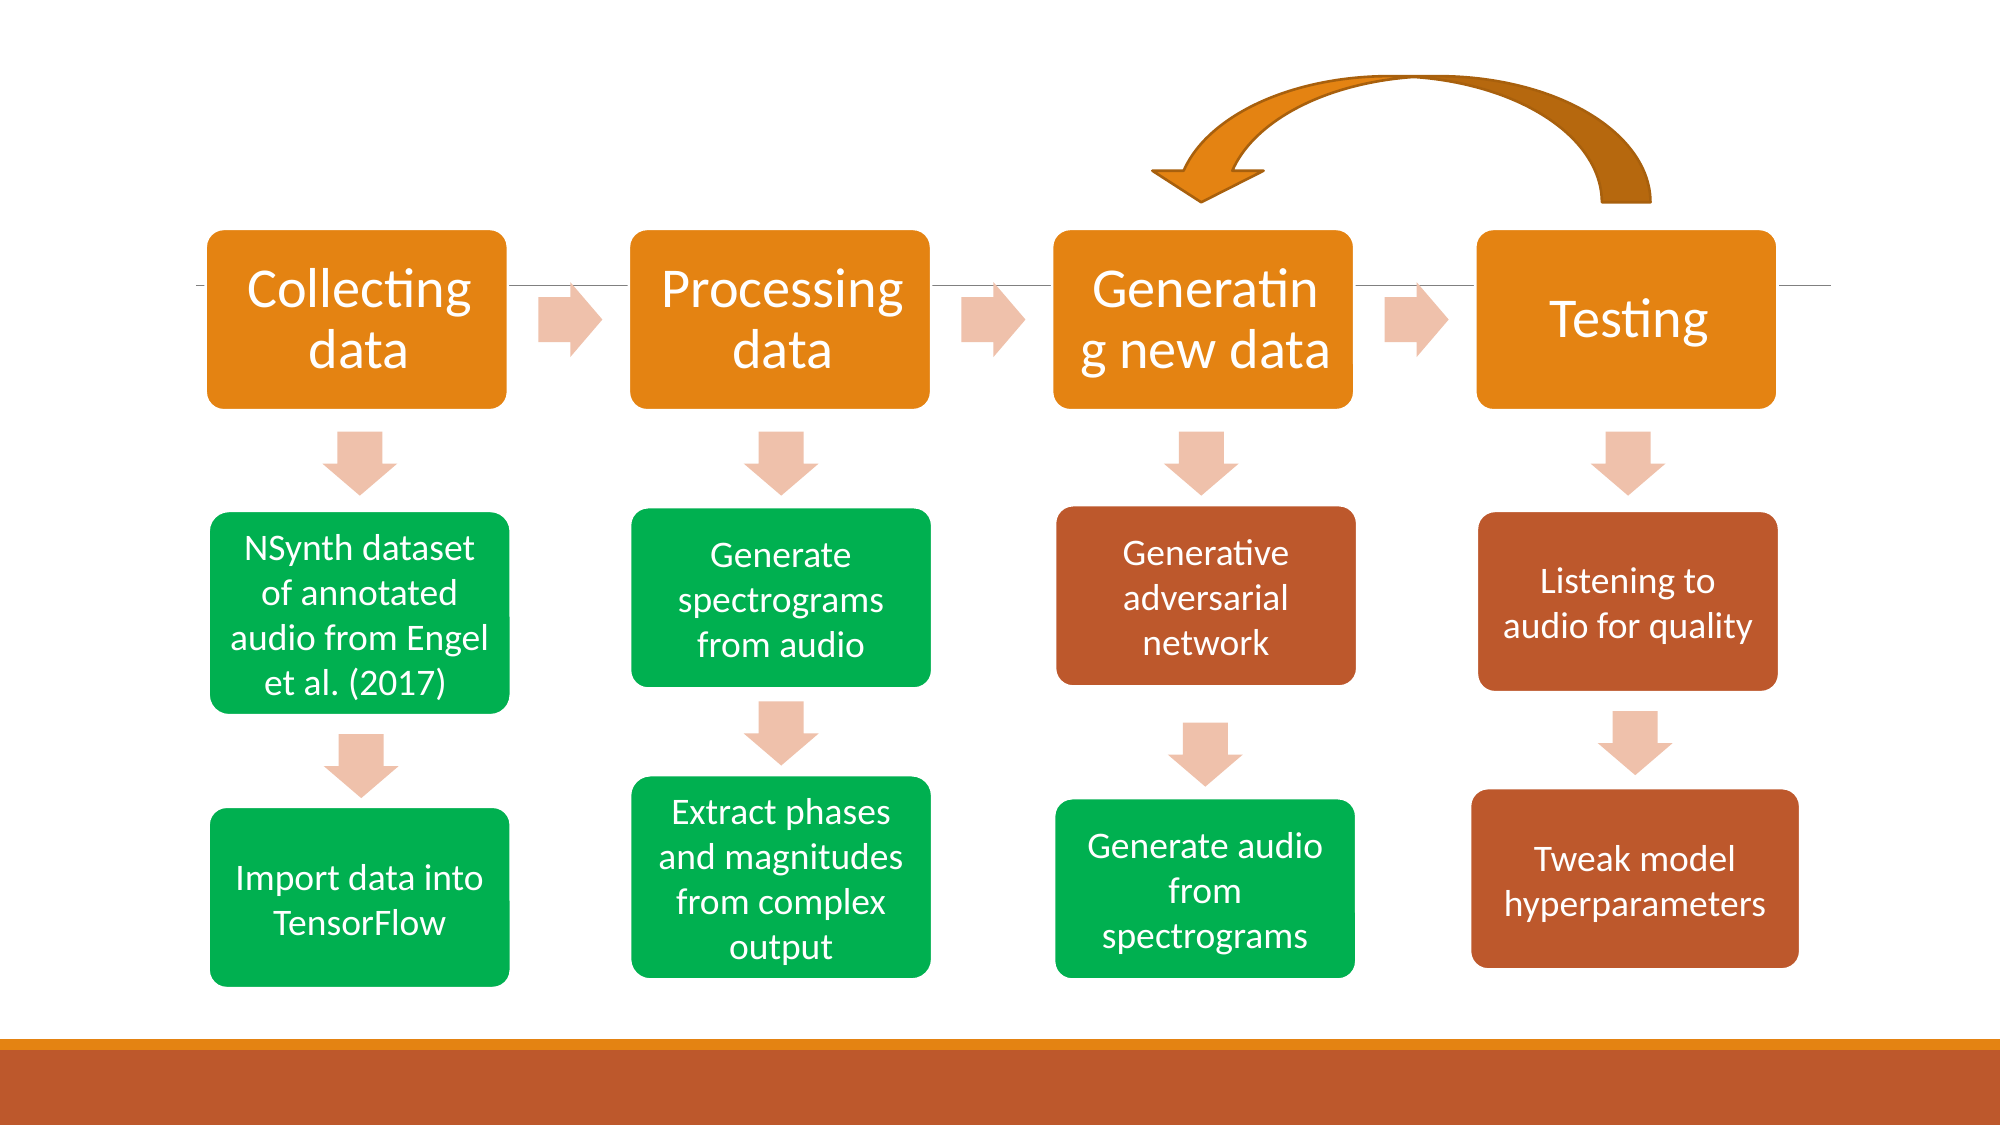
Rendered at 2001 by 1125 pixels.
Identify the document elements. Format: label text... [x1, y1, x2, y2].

text_box Extract phases and magnitudes from complex output [628, 773, 934, 981]
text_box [1595, 425, 1661, 502]
text_box Tweak model hyperparameters [1468, 786, 1802, 971]
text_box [327, 425, 393, 502]
text_box Listening to audio for quality [1475, 608, 1781, 694]
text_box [748, 425, 814, 502]
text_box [1602, 705, 1668, 782]
text_box Generative adversarial network [1053, 608, 1359, 688]
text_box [204, 40, 1779, 599]
text_box NSynth dataset of annotated audio from Engel et al. (2017) [207, 608, 513, 717]
text_box Generate spectrograms from audio [628, 608, 934, 690]
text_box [1172, 716, 1238, 793]
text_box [1168, 425, 1234, 502]
text_box Import data into TensorFlow [207, 805, 513, 990]
text_box Generate audio from spectrograms [1052, 796, 1358, 981]
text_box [328, 728, 394, 805]
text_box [748, 695, 814, 772]
